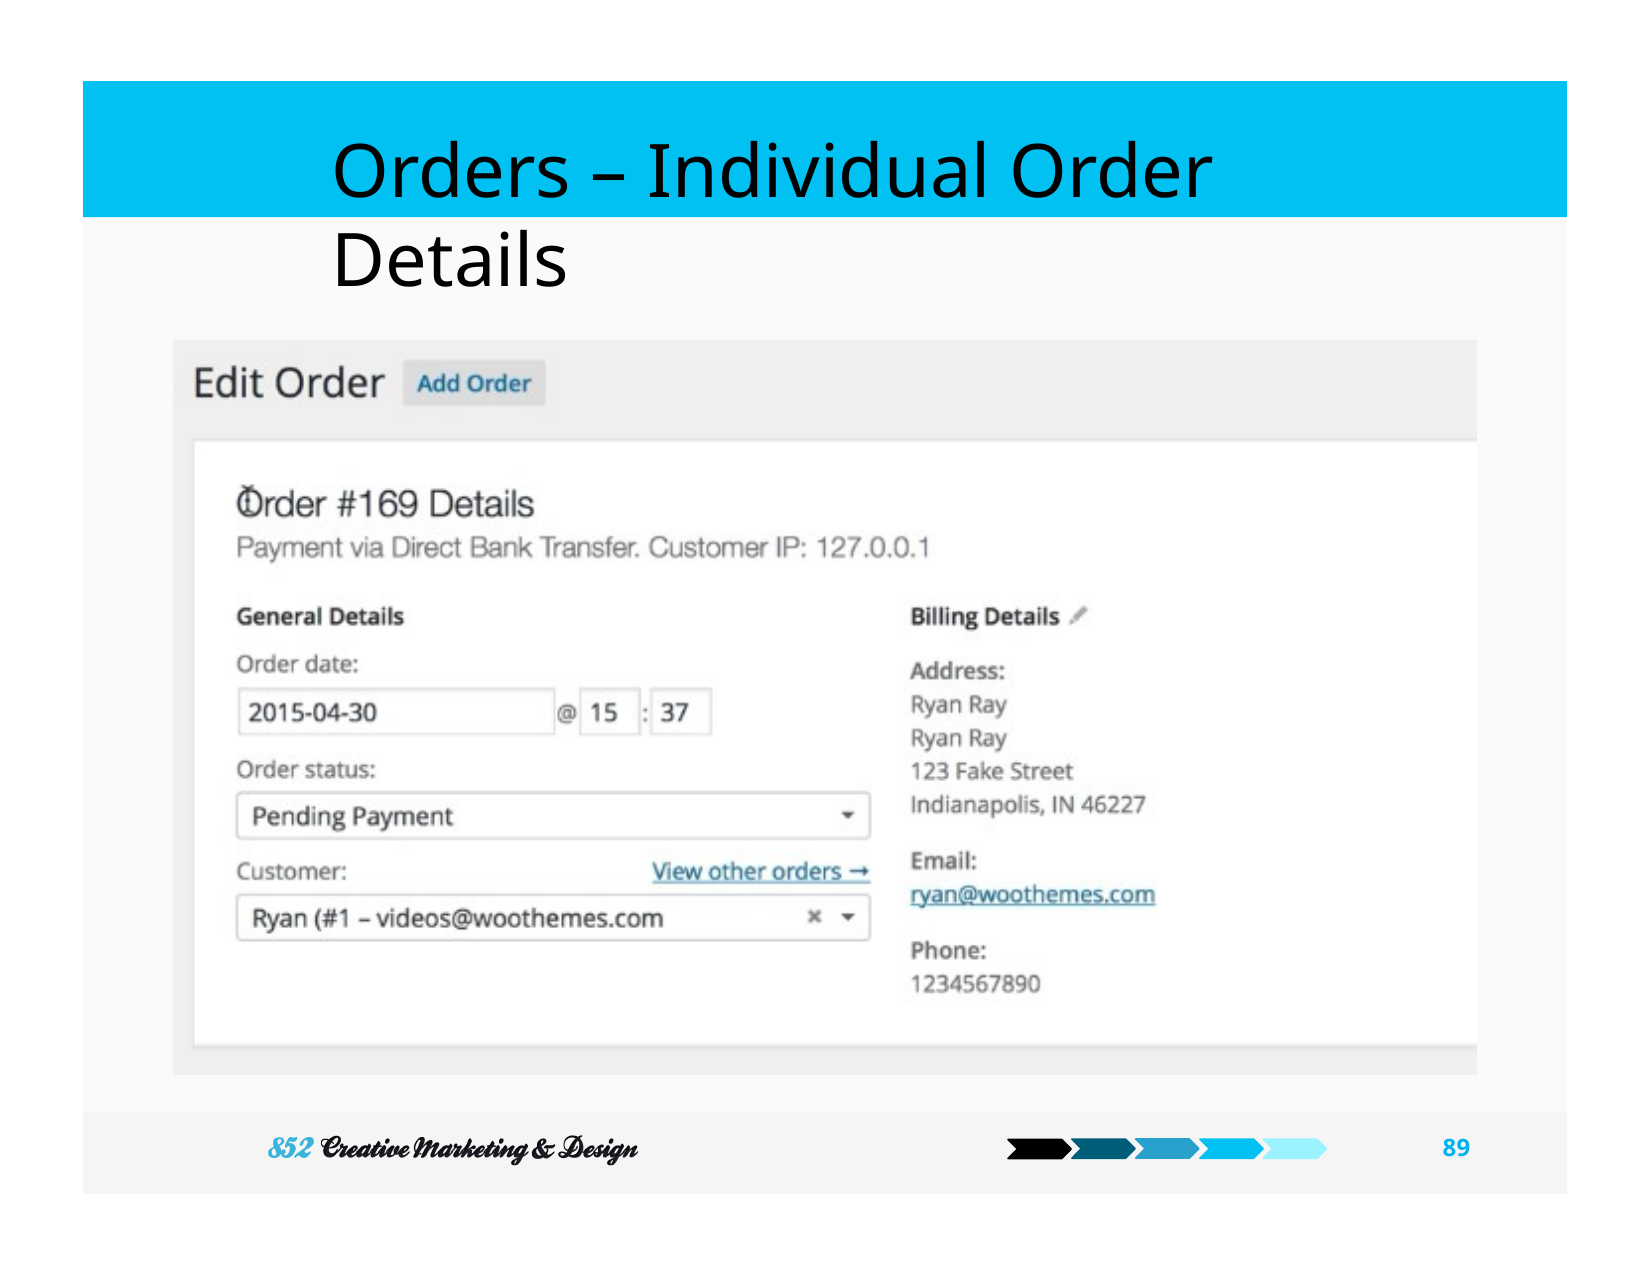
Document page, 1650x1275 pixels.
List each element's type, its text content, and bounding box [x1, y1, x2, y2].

text_box [1007, 1139, 1072, 1159]
text_box [1071, 1139, 1136, 1159]
slide_number 89 [1438, 1129, 1484, 1275]
picture [257, 1124, 645, 1173]
text_box [173, 340, 1477, 1076]
text_box [1135, 1138, 1199, 1159]
text_box [1199, 1139, 1264, 1159]
title Orders – Individual Order Details [329, 121, 1320, 337]
text_box [1263, 1139, 1327, 1159]
